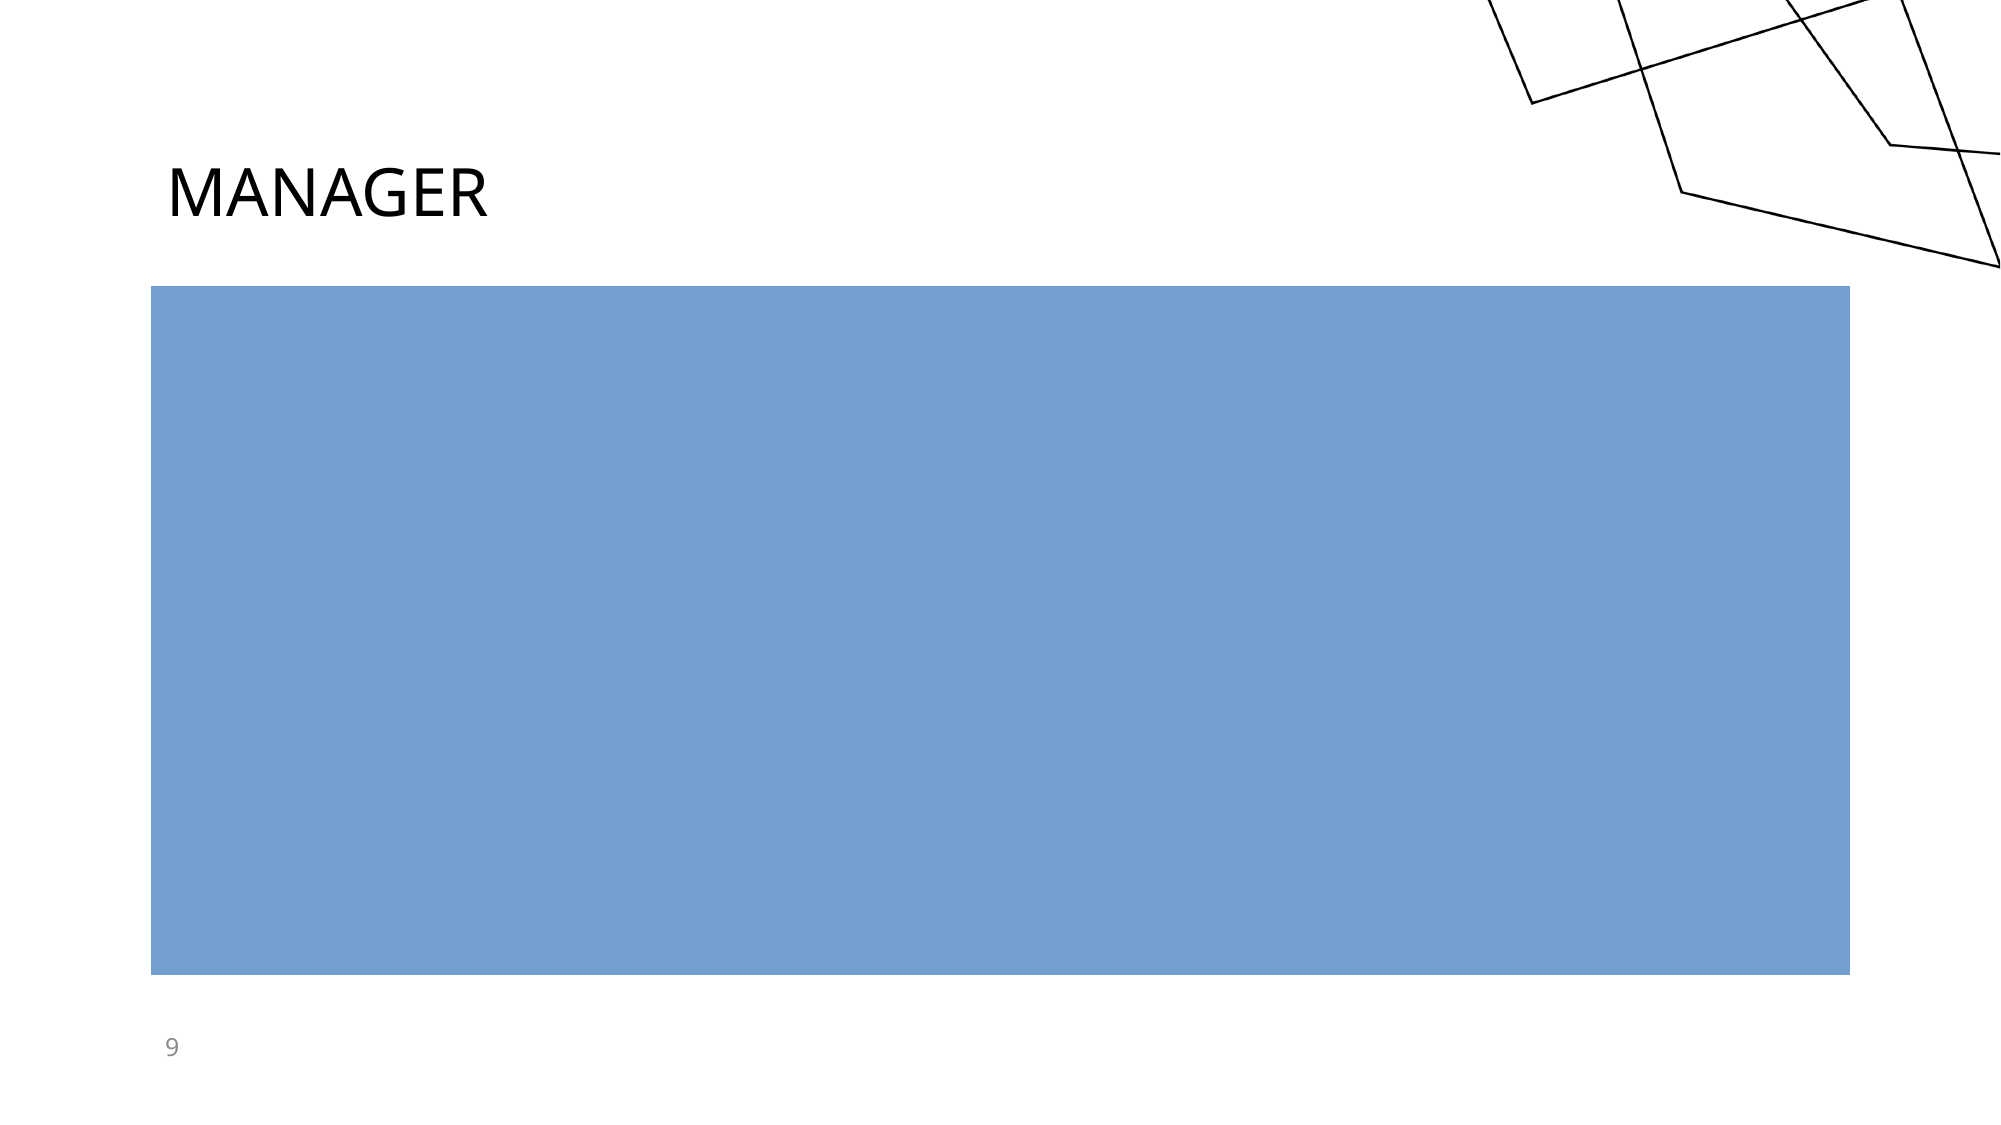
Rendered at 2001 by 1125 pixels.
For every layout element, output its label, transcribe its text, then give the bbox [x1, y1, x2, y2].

slide_number 9 [150, 1024, 254, 1074]
picture [1412, 0, 2001, 277]
title Manager [151, 95, 1850, 286]
